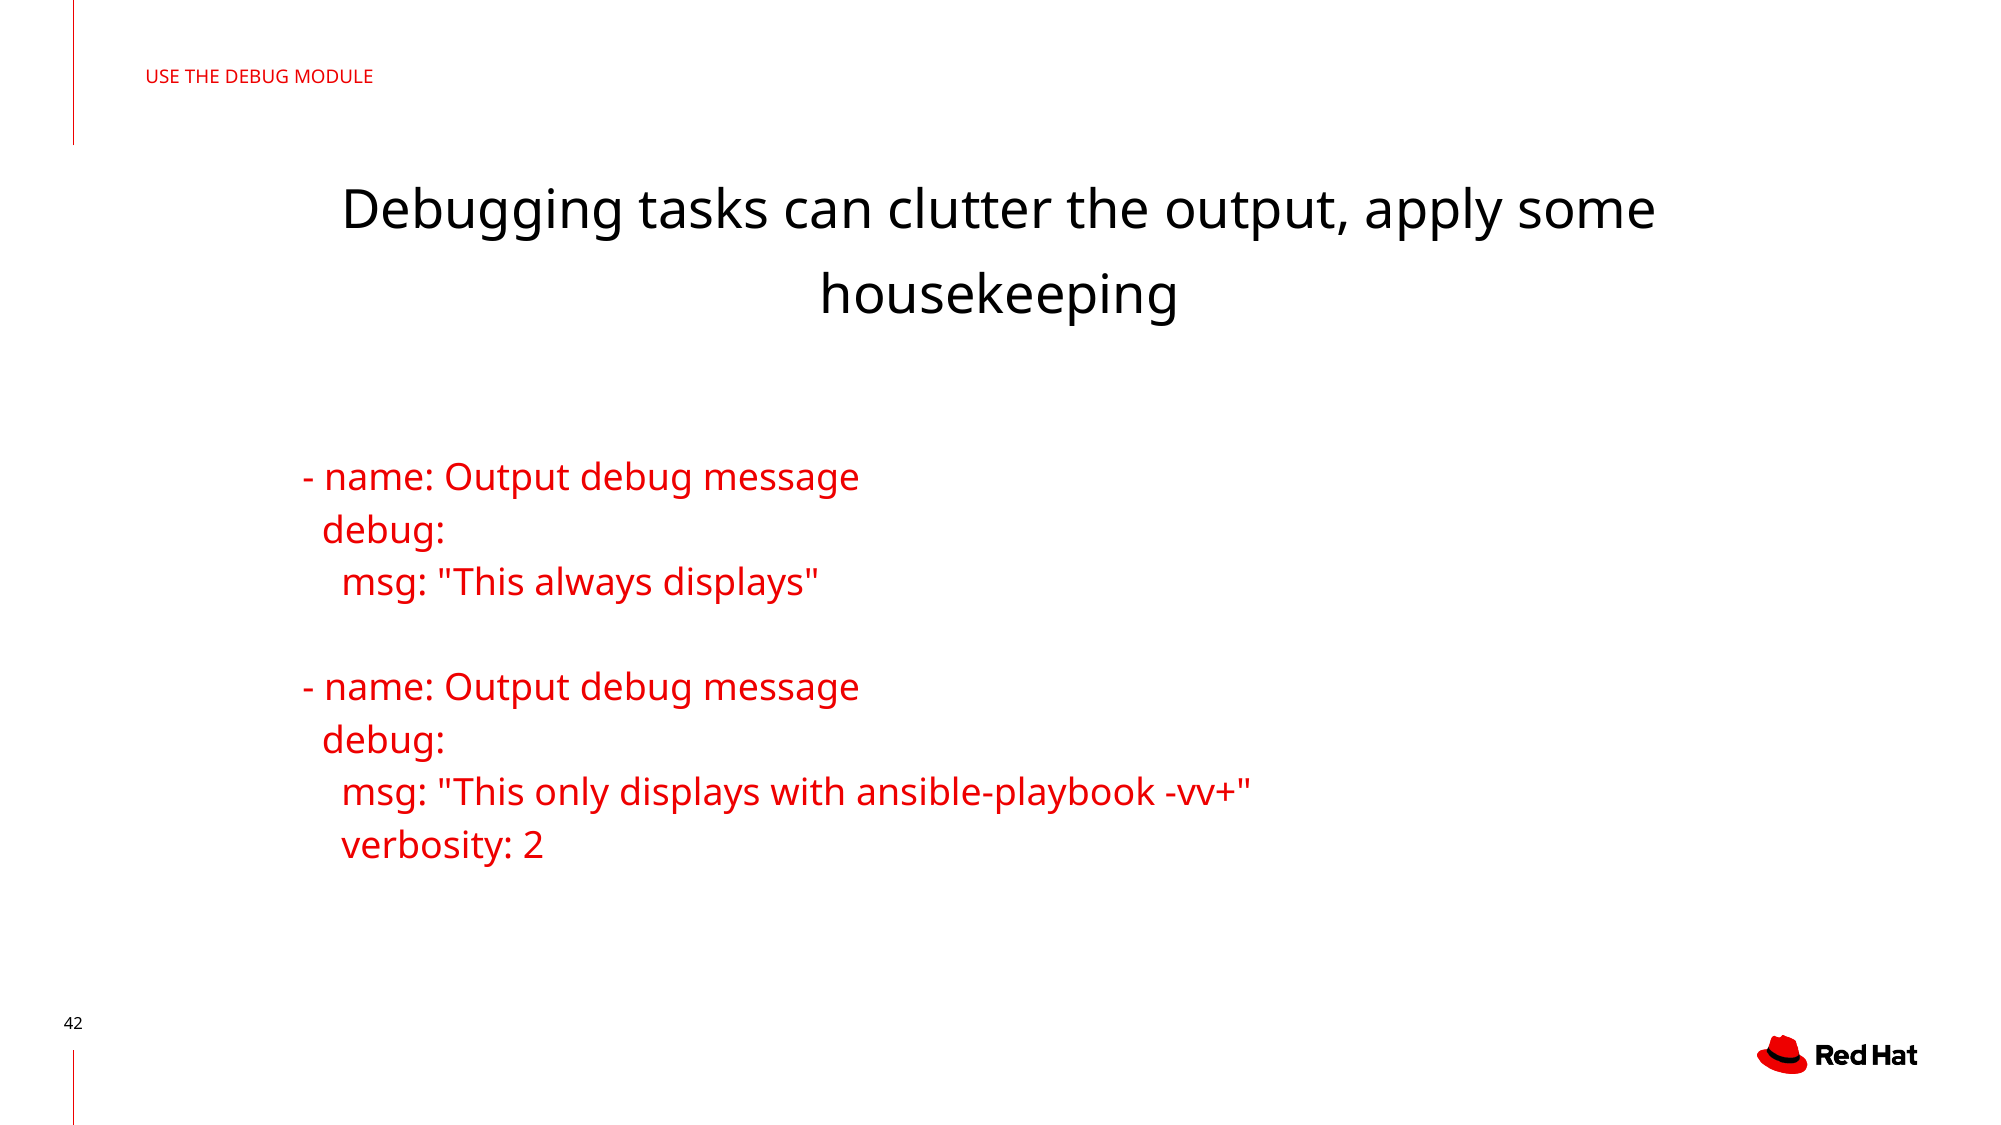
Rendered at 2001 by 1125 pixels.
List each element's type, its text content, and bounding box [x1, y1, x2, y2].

text_box - name: Output debug message debug: msg: "This always displays" - name: Output debug message debug: msg: "This only displays with ansible-playbook -vv+" verbosity: 2 [287, 438, 1713, 911]
picture [1757, 1035, 1918, 1074]
slide_number ‹#› [13, 1012, 134, 1036]
subtitle USE THE DEBUG MODULE [73, 9, 919, 143]
title Debugging tasks can clutter the output, apply some housekeeping [287, 155, 1713, 314]
